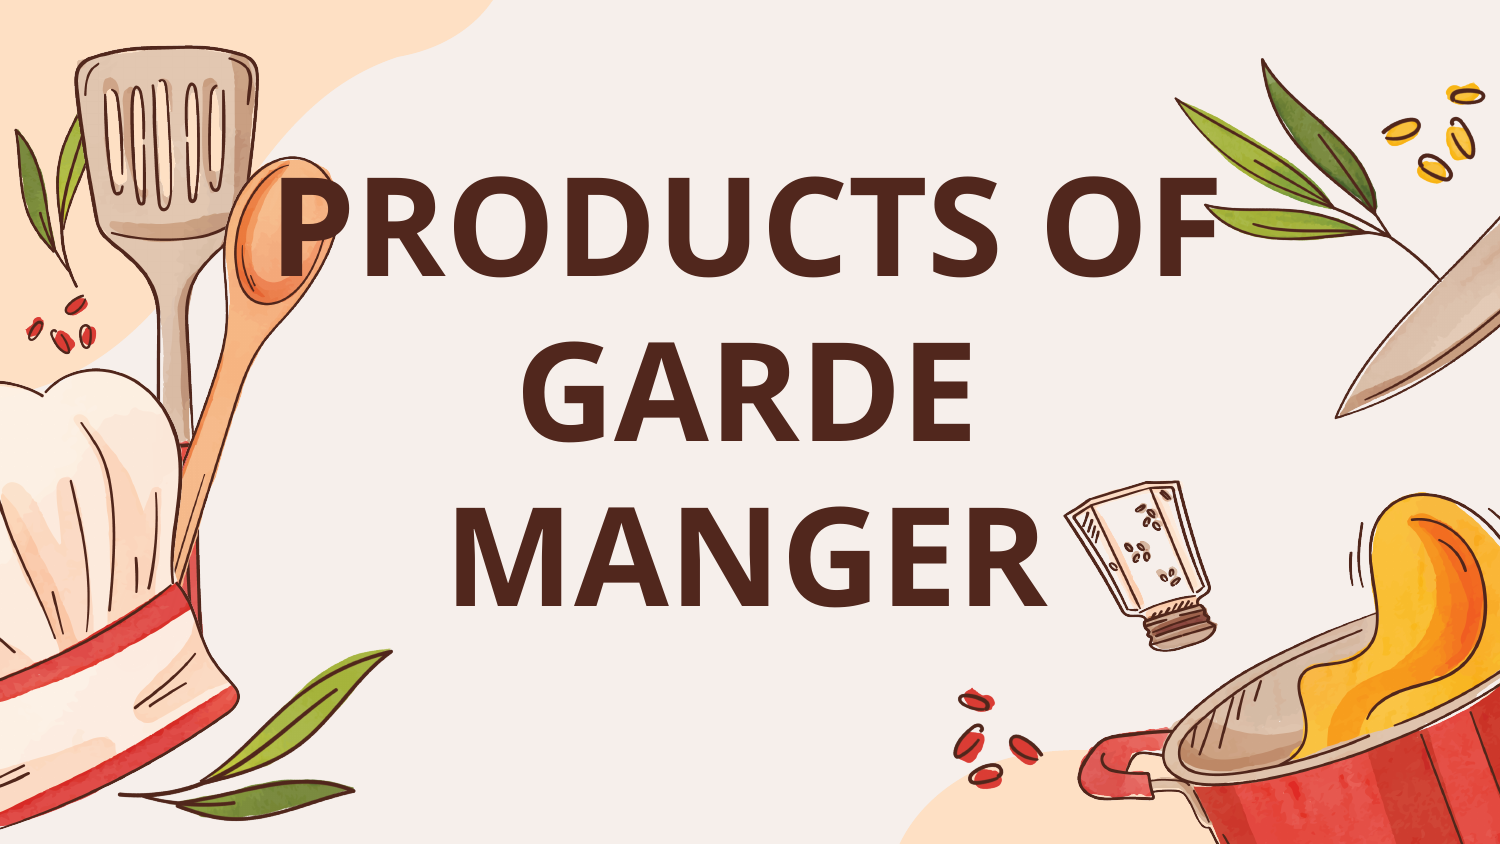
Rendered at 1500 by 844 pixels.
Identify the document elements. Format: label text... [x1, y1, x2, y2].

picture [1160, 28, 1500, 449]
picture [929, 674, 1045, 797]
text_box PRODUCTS OF GARDE MANGER [264, 123, 1301, 520]
picture [0, 45, 436, 844]
picture [1062, 480, 1500, 844]
